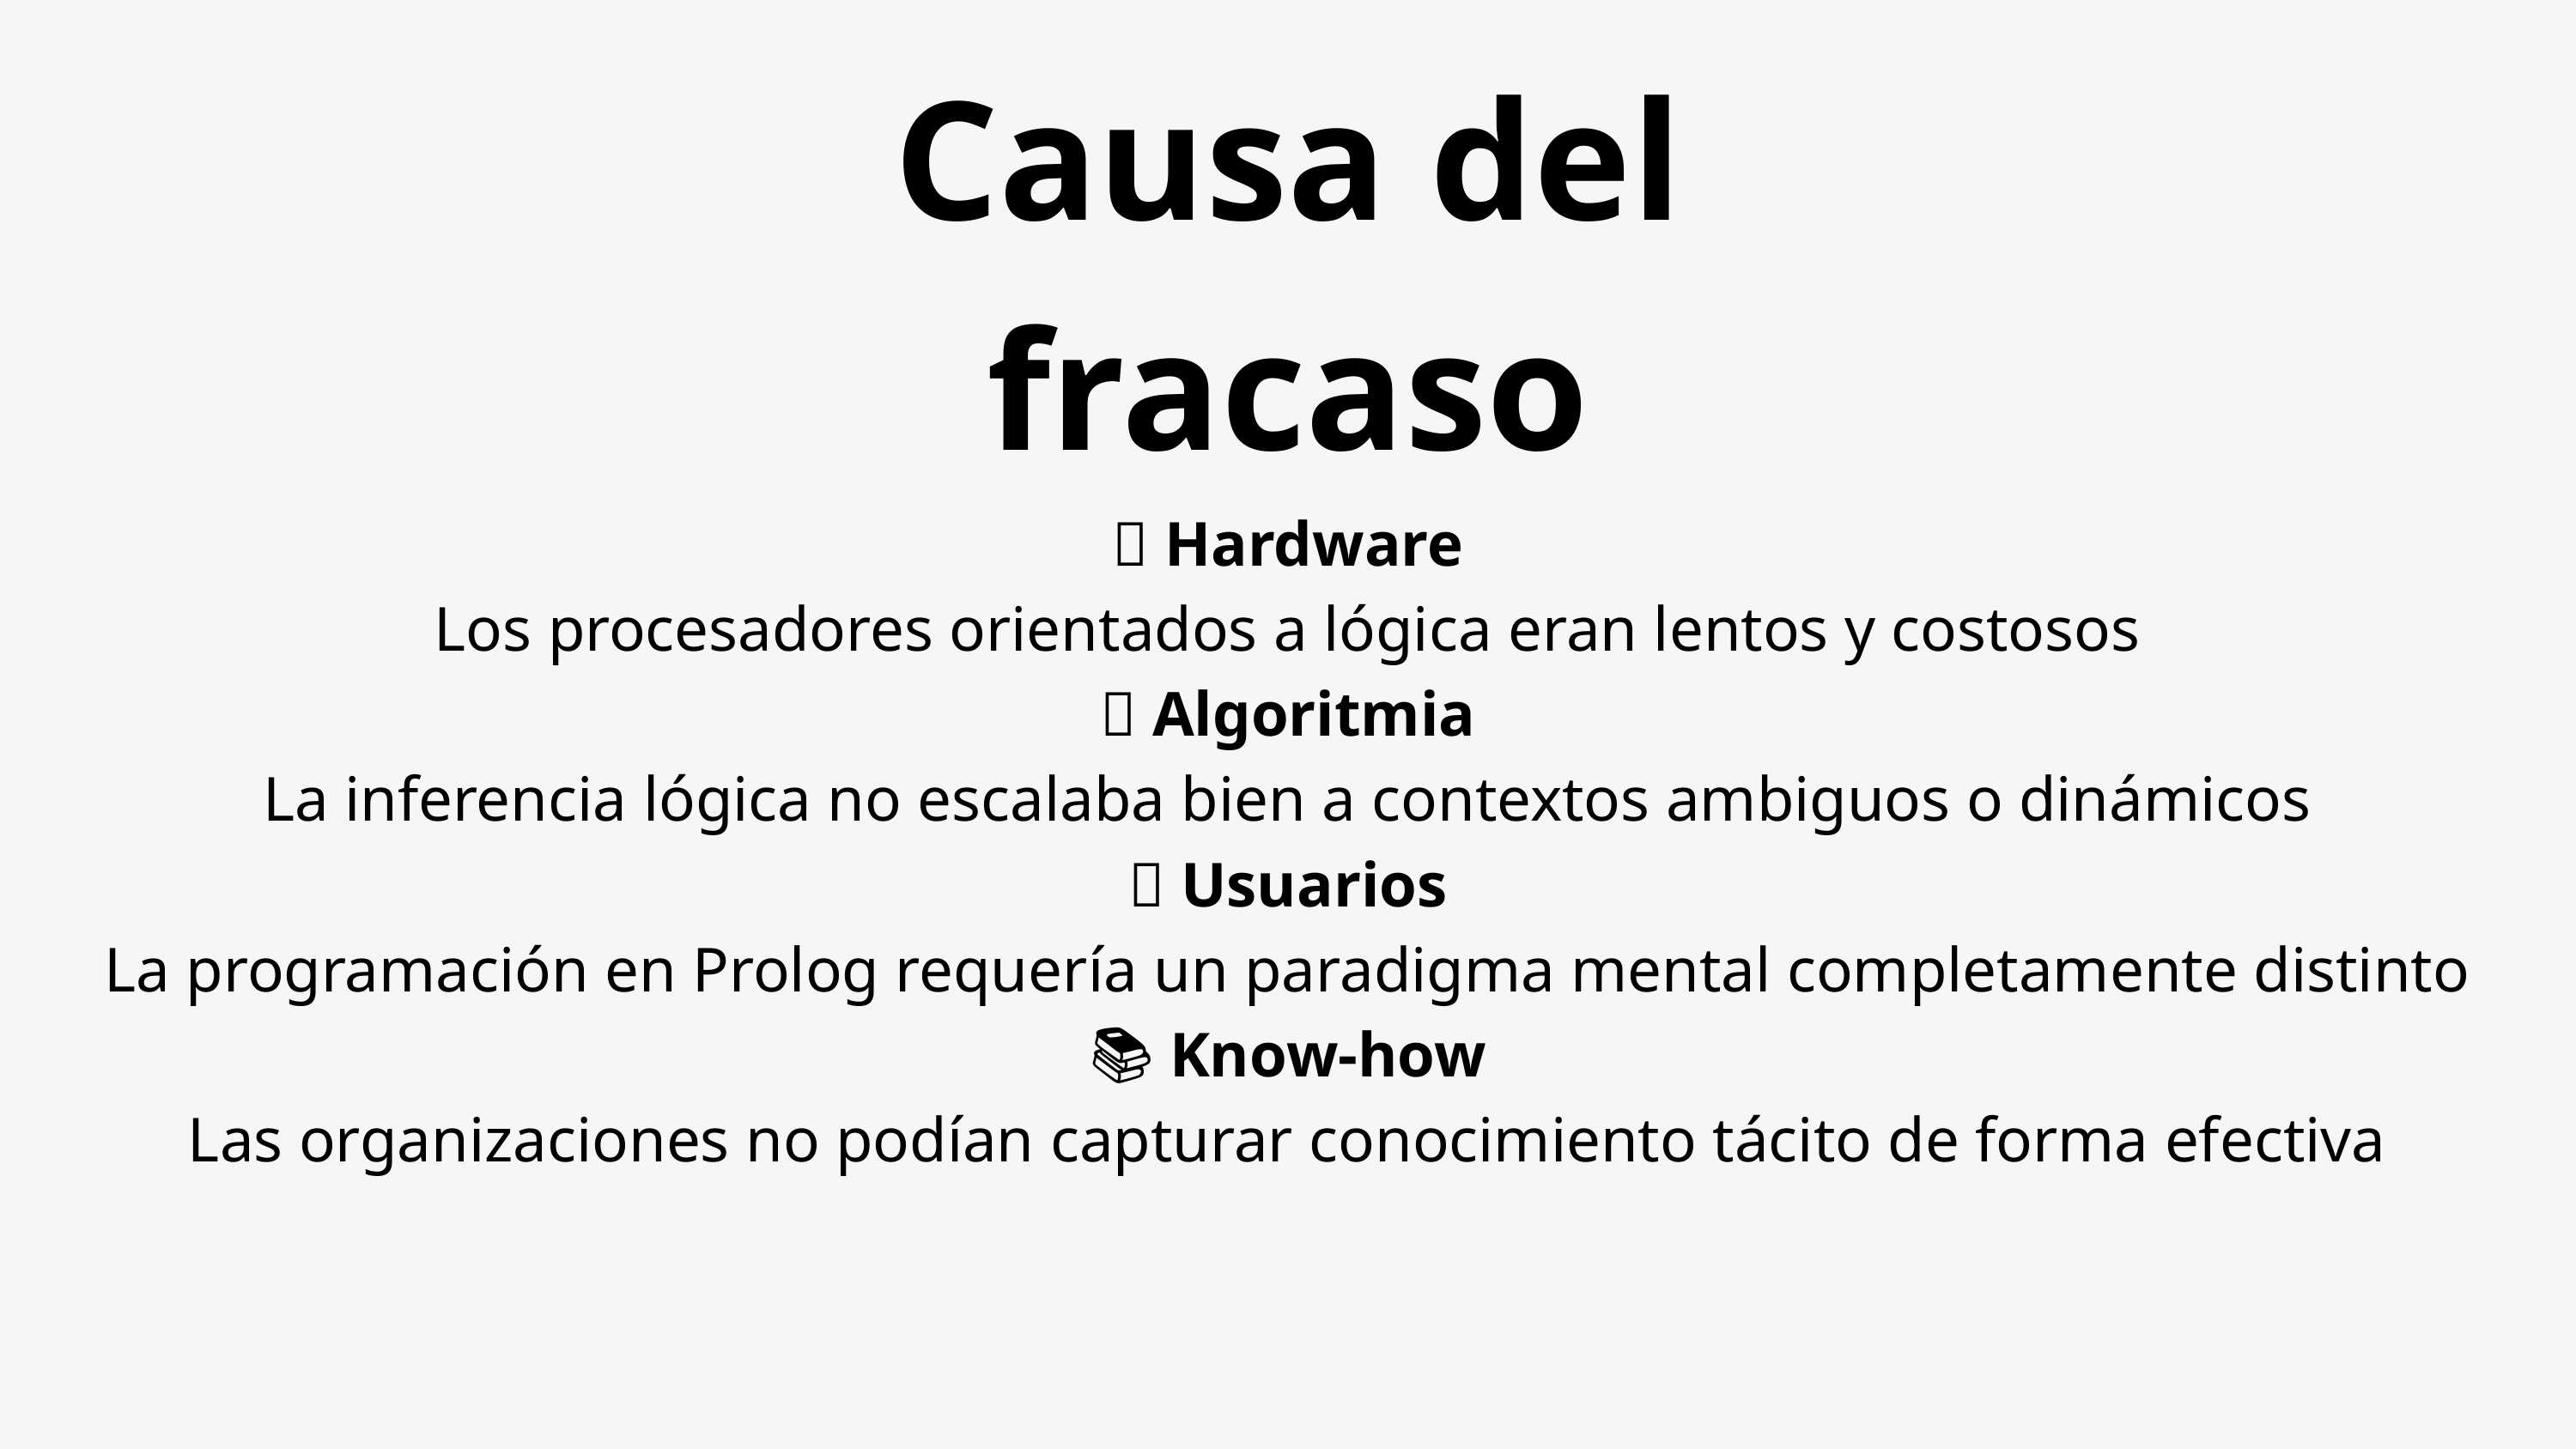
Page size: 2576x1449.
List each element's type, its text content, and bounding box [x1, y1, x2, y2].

text_box 🔧 Hardware Los procesadores orientados a lógica eran lentos y costosos 🧠 Algoritmia La inferencia lógica no escalaba bien a contextos ambiguos o dinámicos 👥 Usuarios La programación en Prolog requería un paradigma mental completamente distinto 📚 Know-how Las organizaciones no podían capturar conocimiento tácito de forma efectiva [88, 323, 2488, 1259]
text_box Causa del fracaso [581, 22, 1995, 483]
